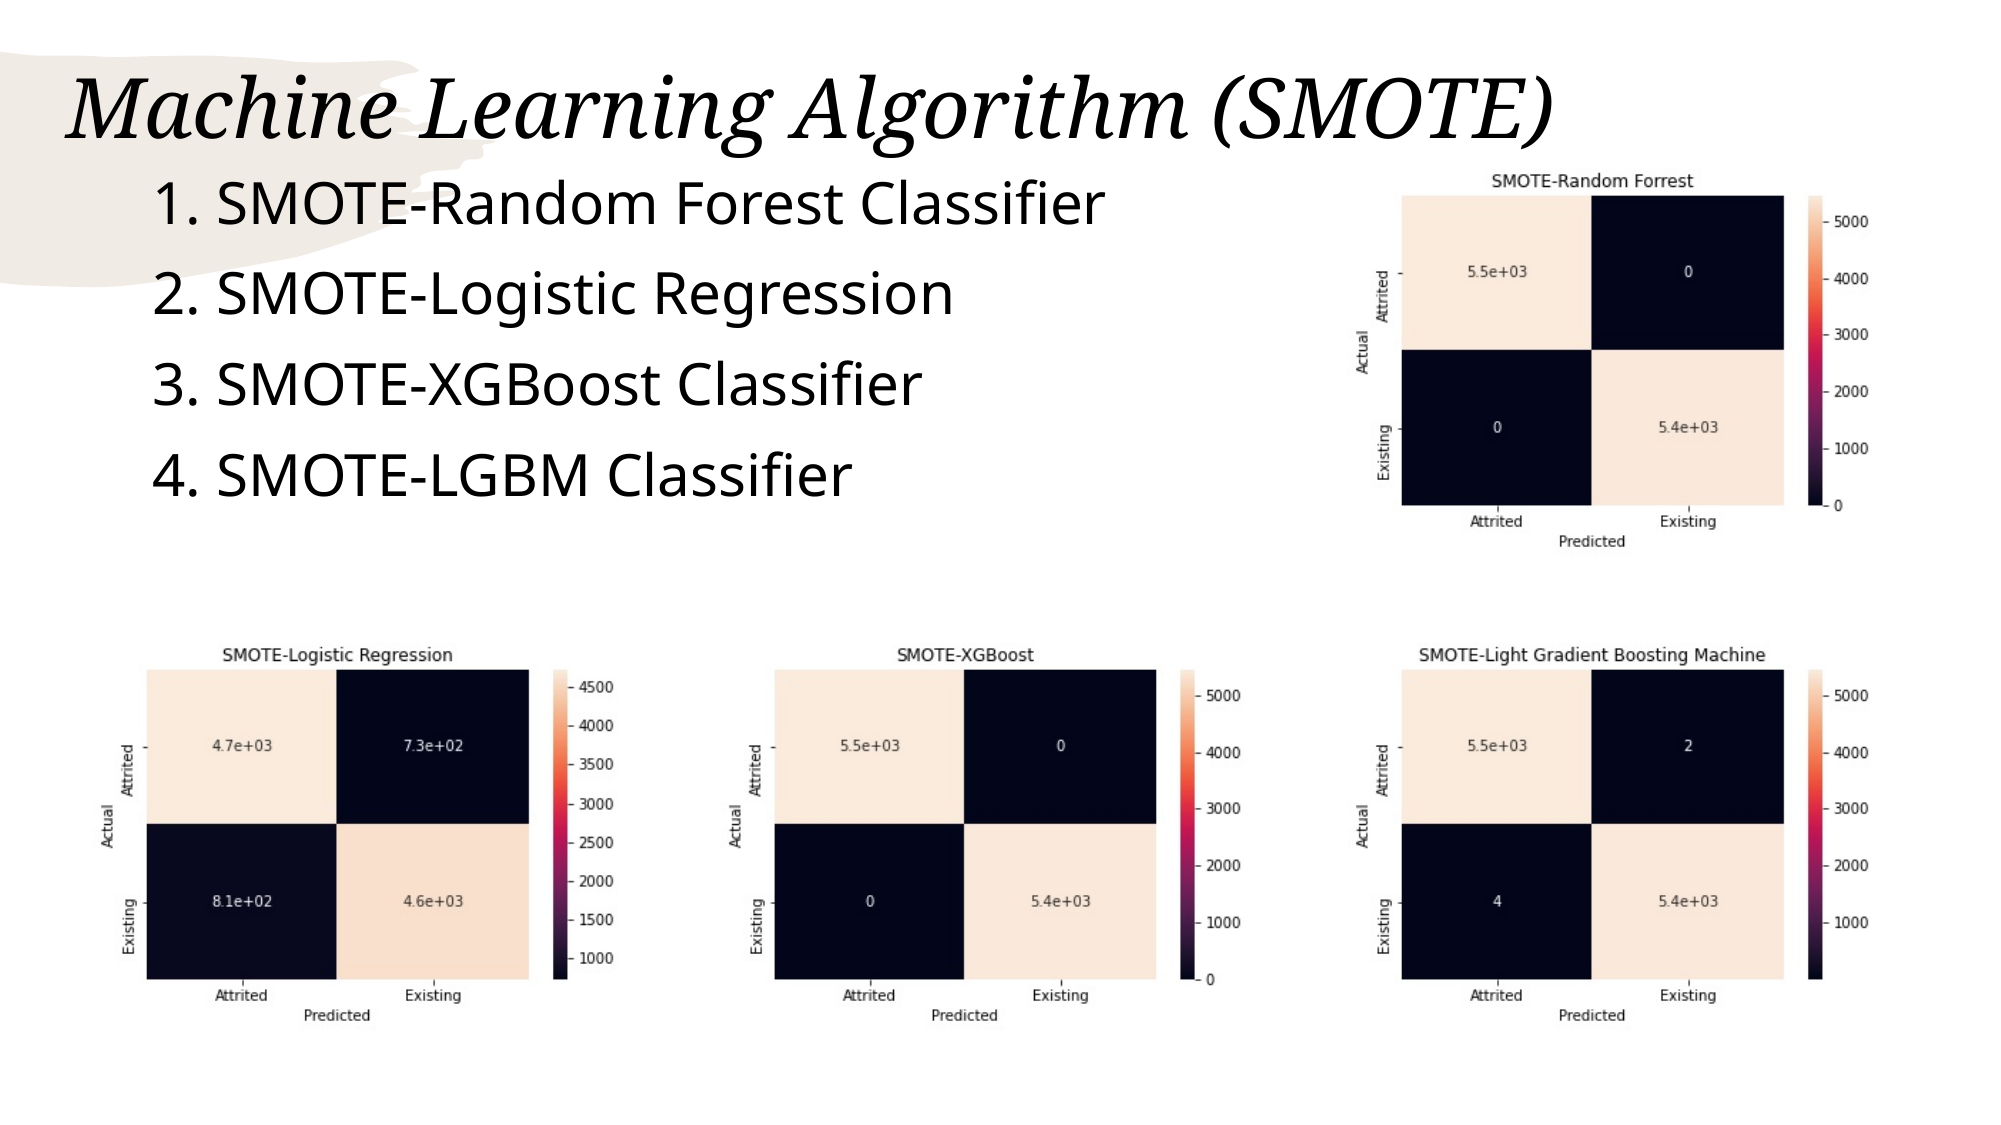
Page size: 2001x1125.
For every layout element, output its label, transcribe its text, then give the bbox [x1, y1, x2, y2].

picture [1325, 146, 1941, 557]
title Machine Learning Algorithm (SMOTE) [51, 2, 1949, 220]
picture [698, 620, 1314, 1031]
list SMOTE-Random Forest Classifier SMOTE-Logistic Regression SMOTE-XGBoost Classifier SMOTE-LGBM Classifier [137, 220, 1325, 529]
picture [1325, 620, 1941, 1031]
picture [70, 620, 686, 1031]
